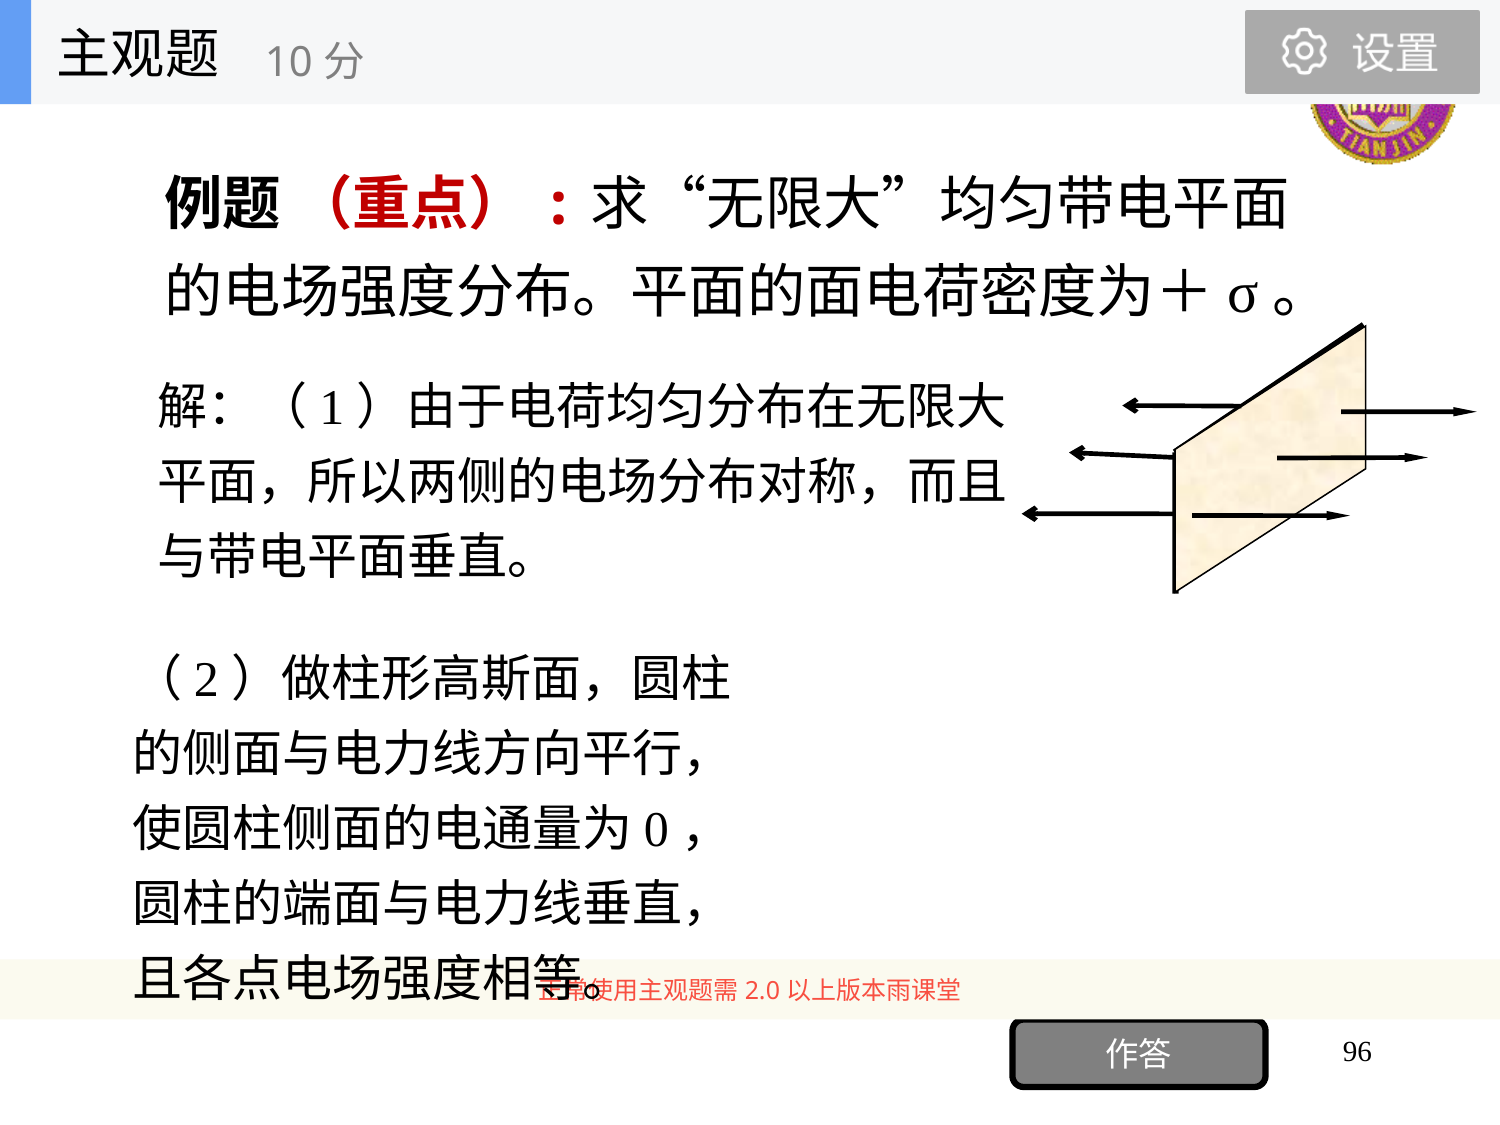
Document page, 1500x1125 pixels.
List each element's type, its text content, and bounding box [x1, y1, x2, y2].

slide_number 96 [1074, 1024, 1388, 1101]
text_box 解：（1）由于电荷均匀分布在无限大平面，所以两侧的电场分布对称，而且与带电平面垂直。 [142, 351, 1054, 667]
text_box 正常使用主观题需2.0以上版本雨课堂 [0, 959, 1500, 1020]
picture [1245, 10, 1480, 94]
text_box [0, 0, 1500, 105]
text_box （2）做柱形高斯面，圆柱的侧面与电力线方向平行，使圆柱侧面的电通量为0，圆柱的端面与电力线垂直，且各点电场强度相等。 [117, 623, 780, 1014]
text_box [1021, 324, 1477, 594]
text_box 例题 （重点）:求“无限大”均匀带电平面的电场强度分布。平面的面电荷密度为＋σ。 [149, 113, 1350, 351]
picture [1350, 105, 1500, 178]
text_box 作答 [1012, 1020, 1266, 1088]
